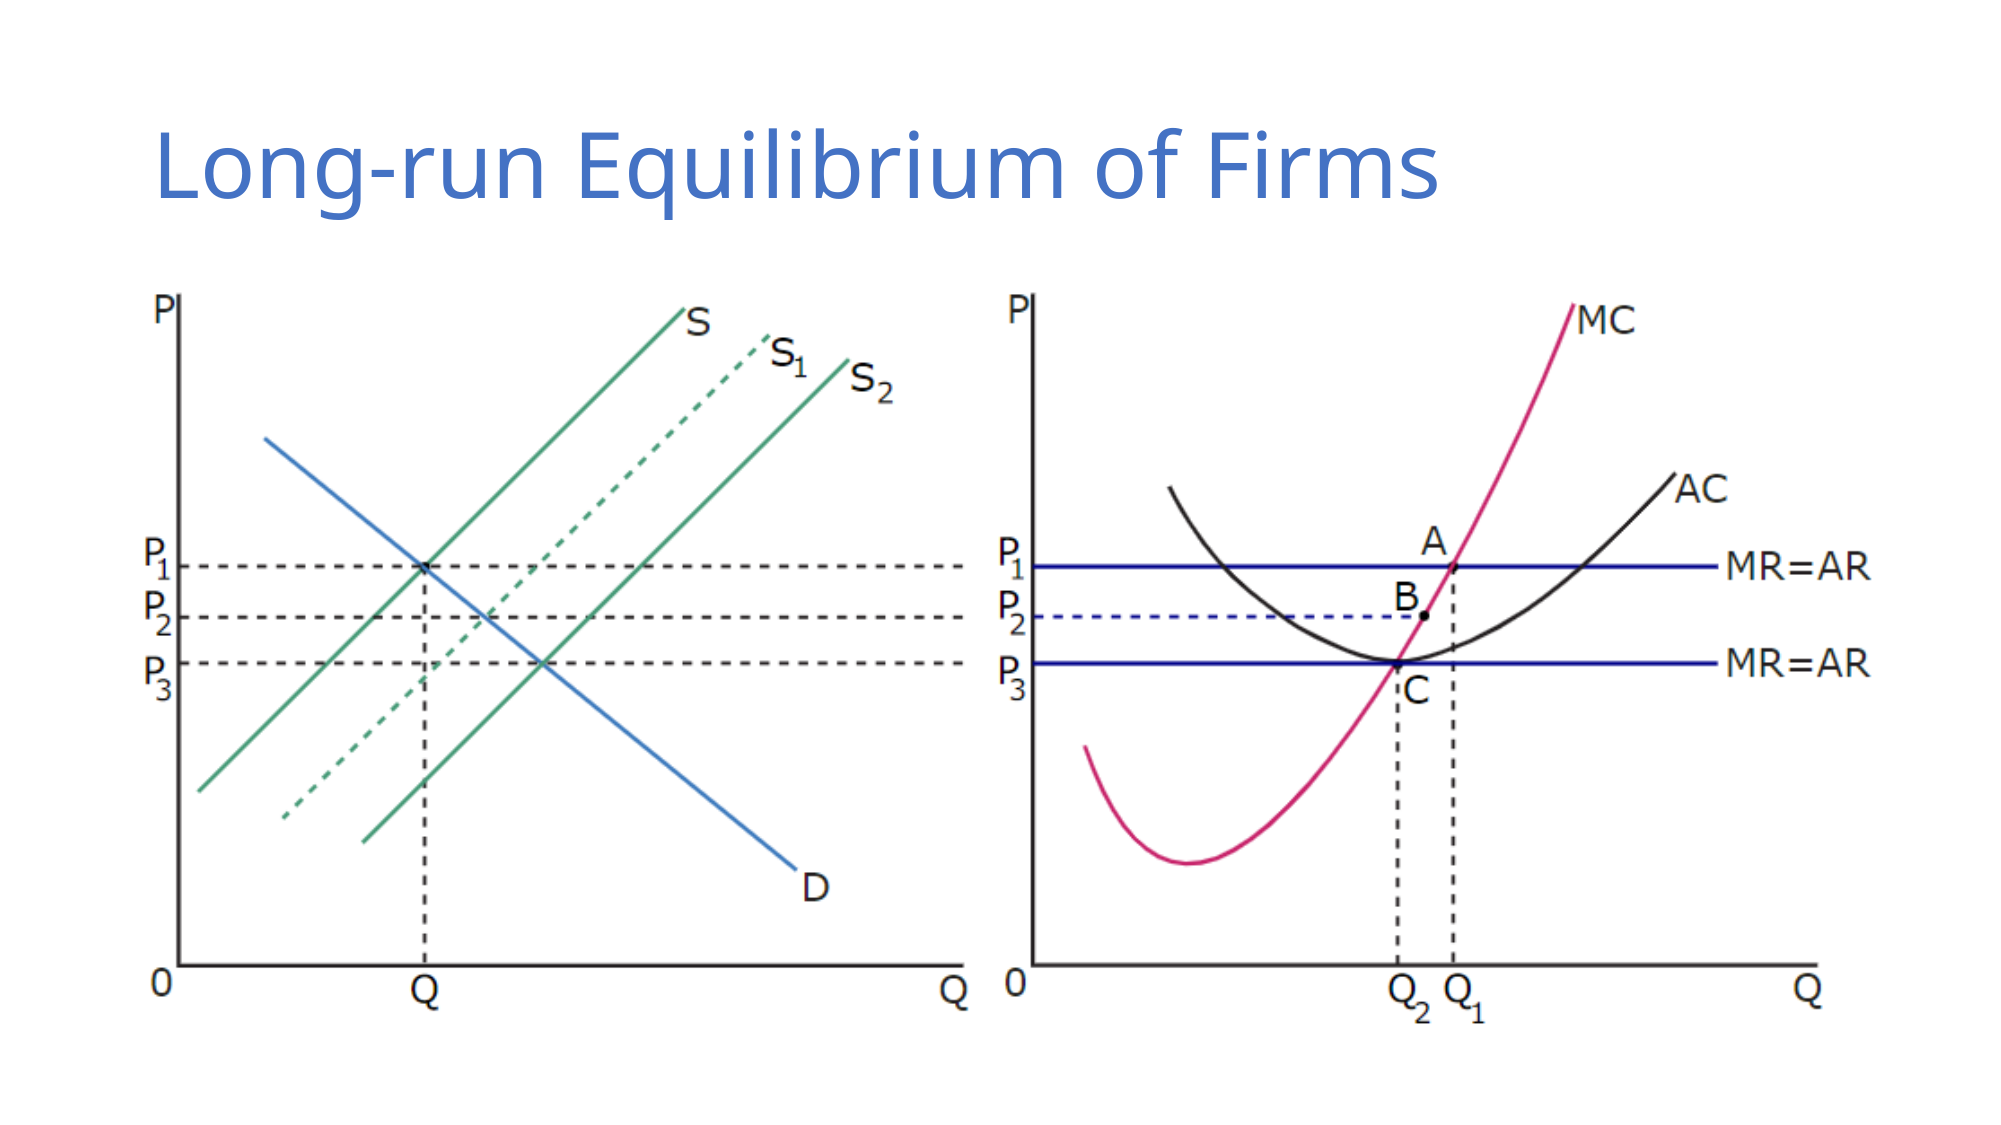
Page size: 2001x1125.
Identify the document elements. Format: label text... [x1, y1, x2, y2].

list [103, 241, 1884, 1065]
title Long-run Equilibrium of Firms [137, 59, 1863, 241]
